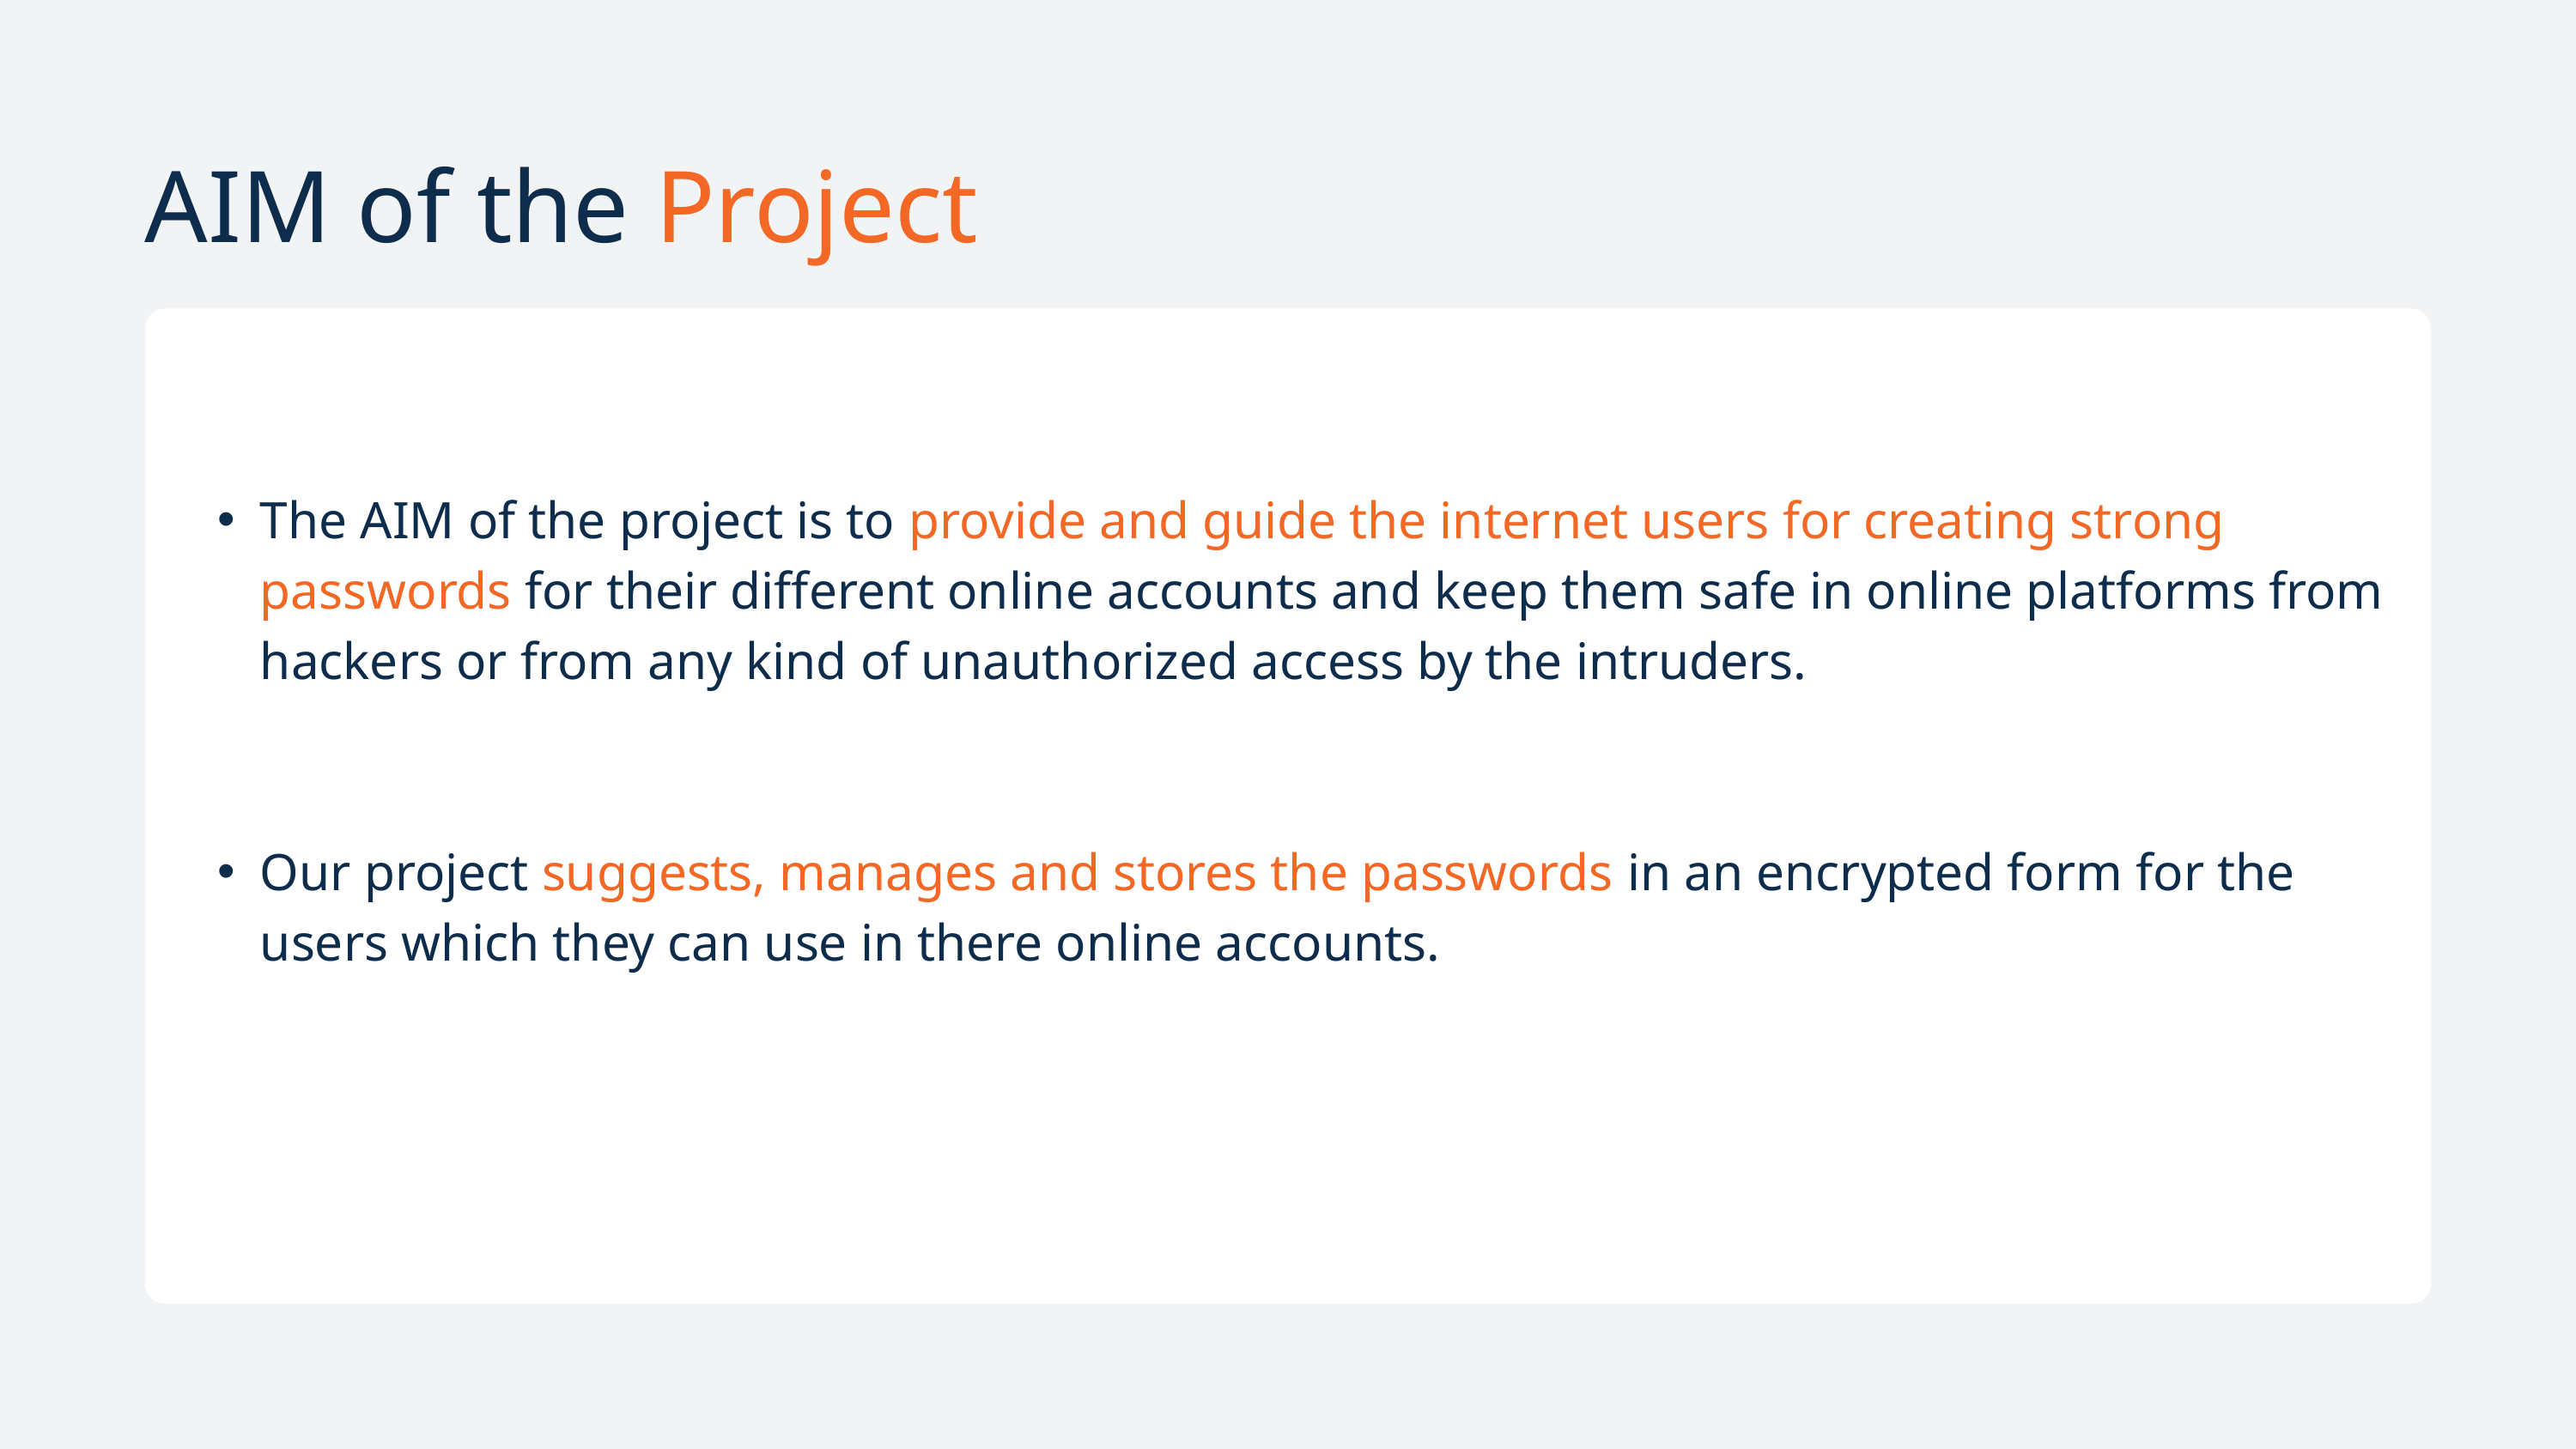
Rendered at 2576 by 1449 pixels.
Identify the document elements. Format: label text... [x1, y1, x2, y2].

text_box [144, 308, 2432, 1304]
text_box AIM of the Project [144, 143, 1264, 263]
